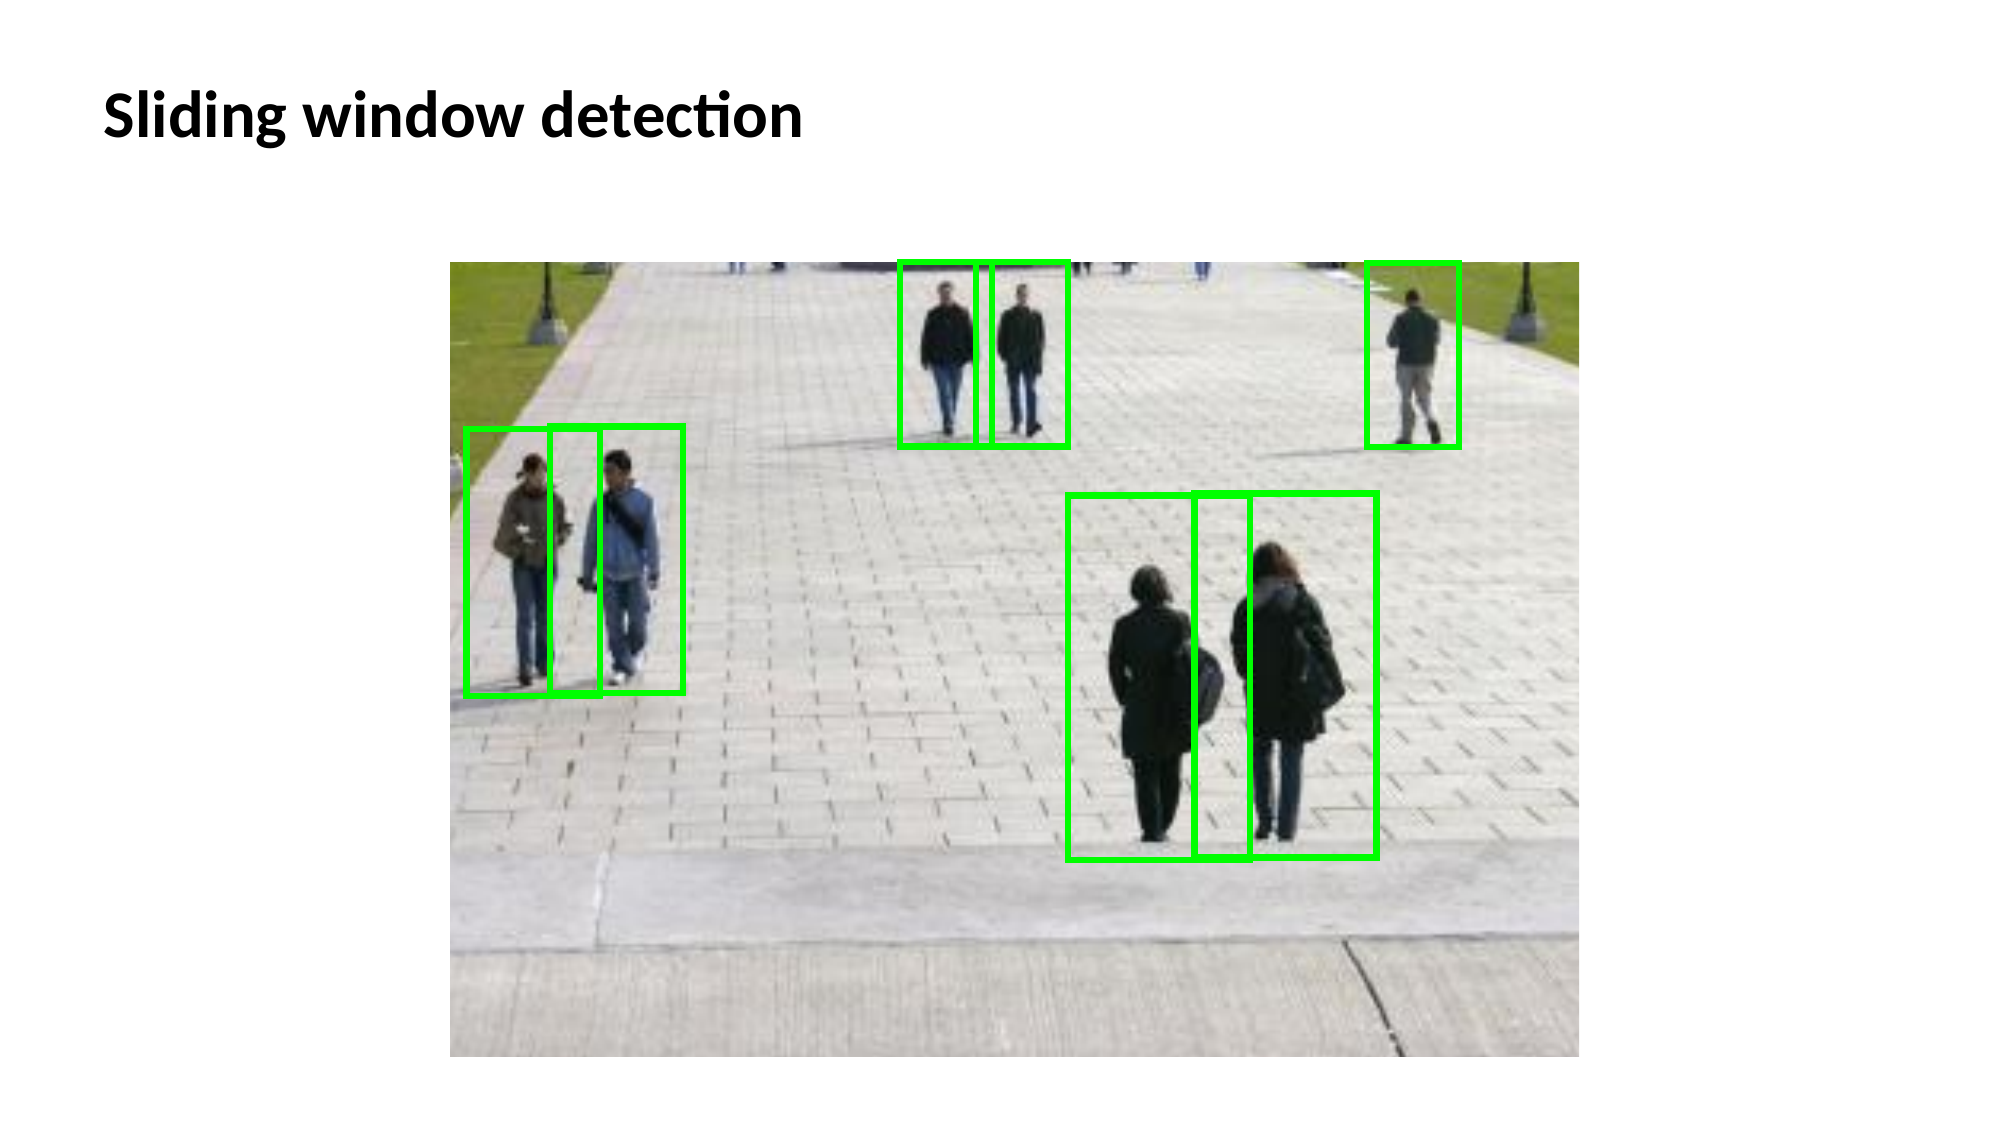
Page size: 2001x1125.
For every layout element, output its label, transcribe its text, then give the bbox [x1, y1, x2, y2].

text_box Sliding window detection [83, 60, 1901, 161]
picture [449, 262, 1580, 1057]
